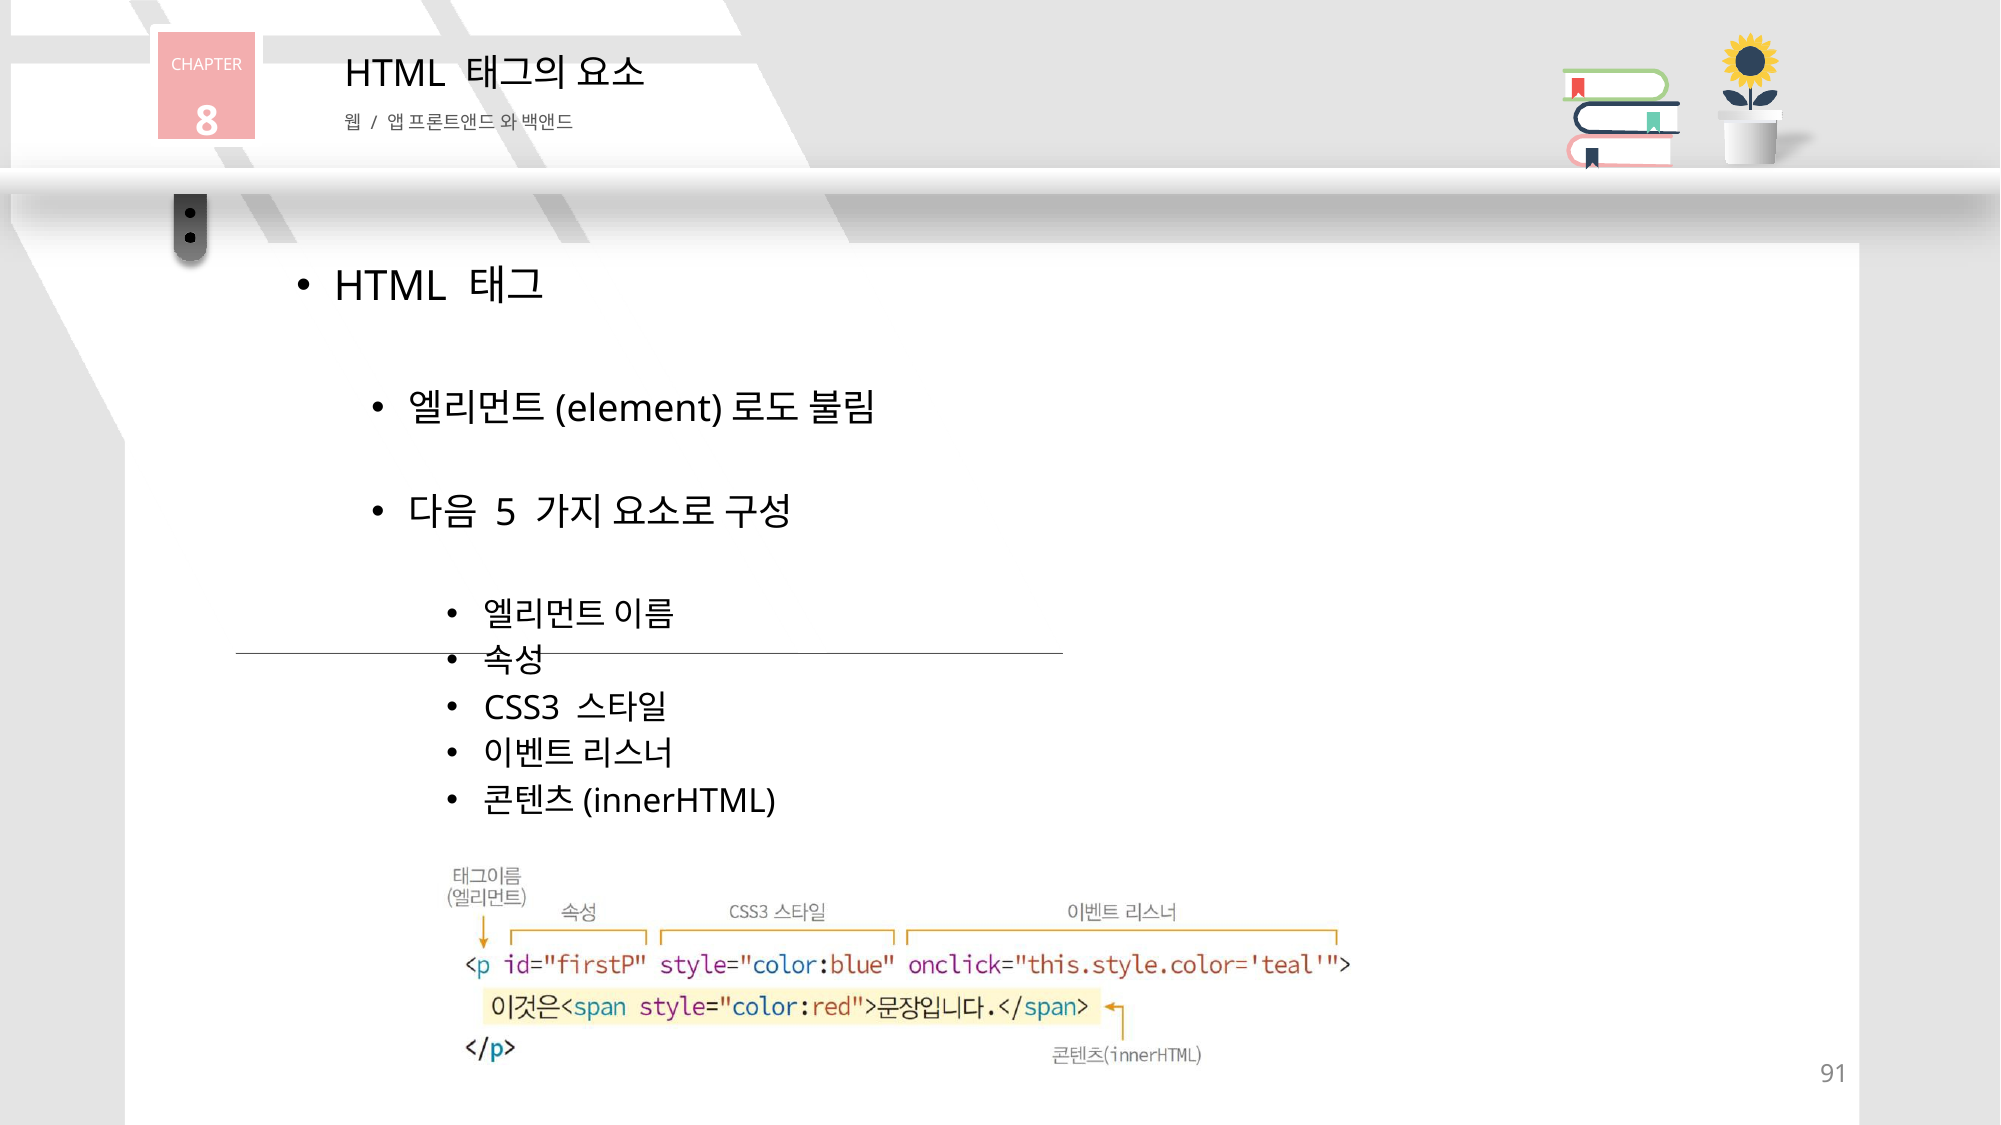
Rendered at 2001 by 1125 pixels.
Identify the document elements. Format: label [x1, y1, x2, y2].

text_box [1752, 90, 1778, 106]
text_box [1722, 90, 1748, 106]
text_box [0, 0, 2000, 1125]
